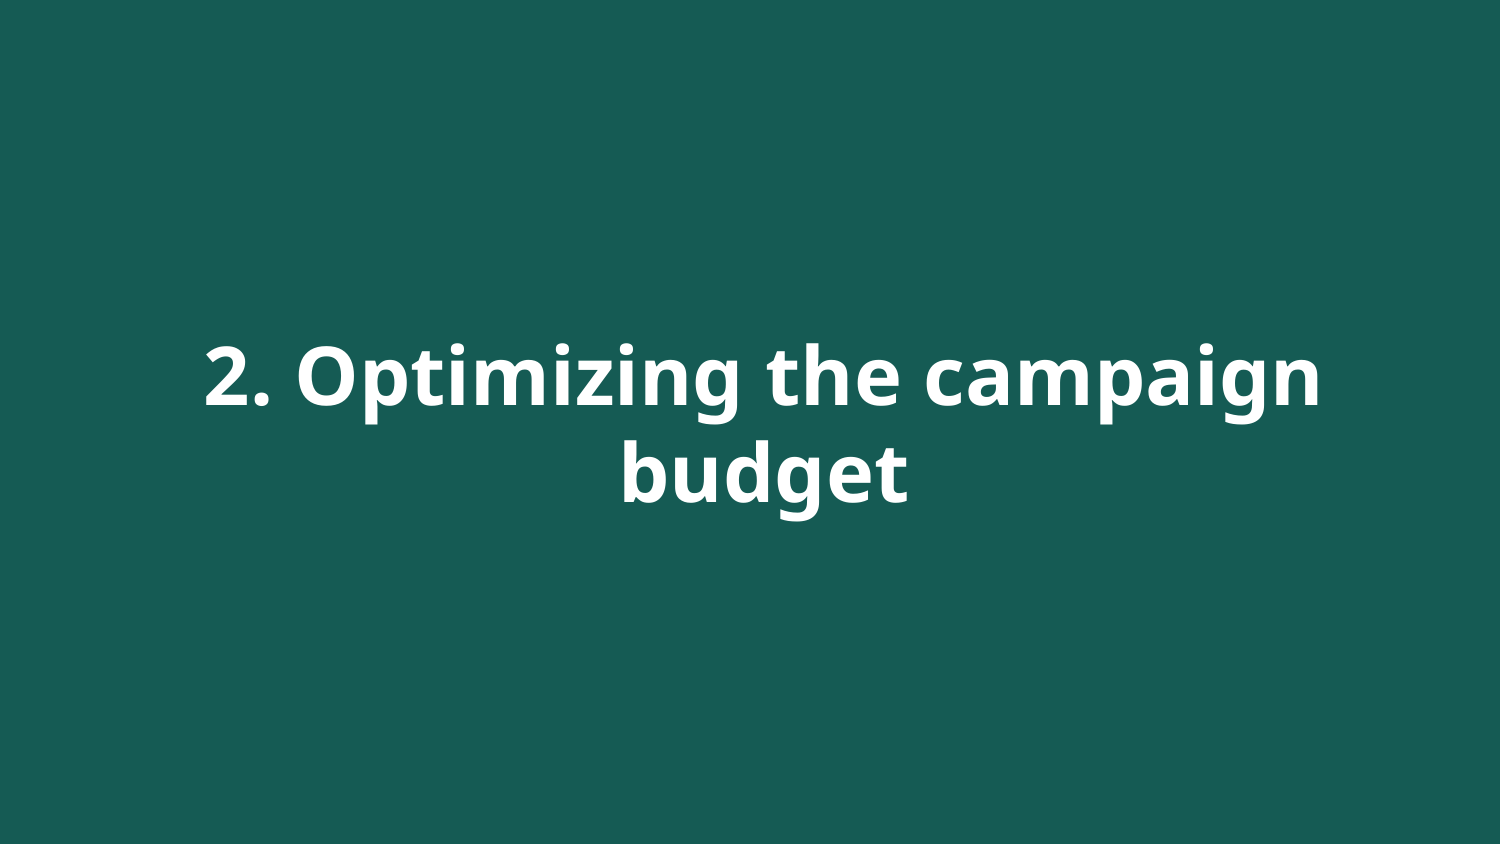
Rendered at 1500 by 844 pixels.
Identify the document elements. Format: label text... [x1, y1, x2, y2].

text_box 2. Optimizing the campaign budget [91, 253, 1438, 590]
